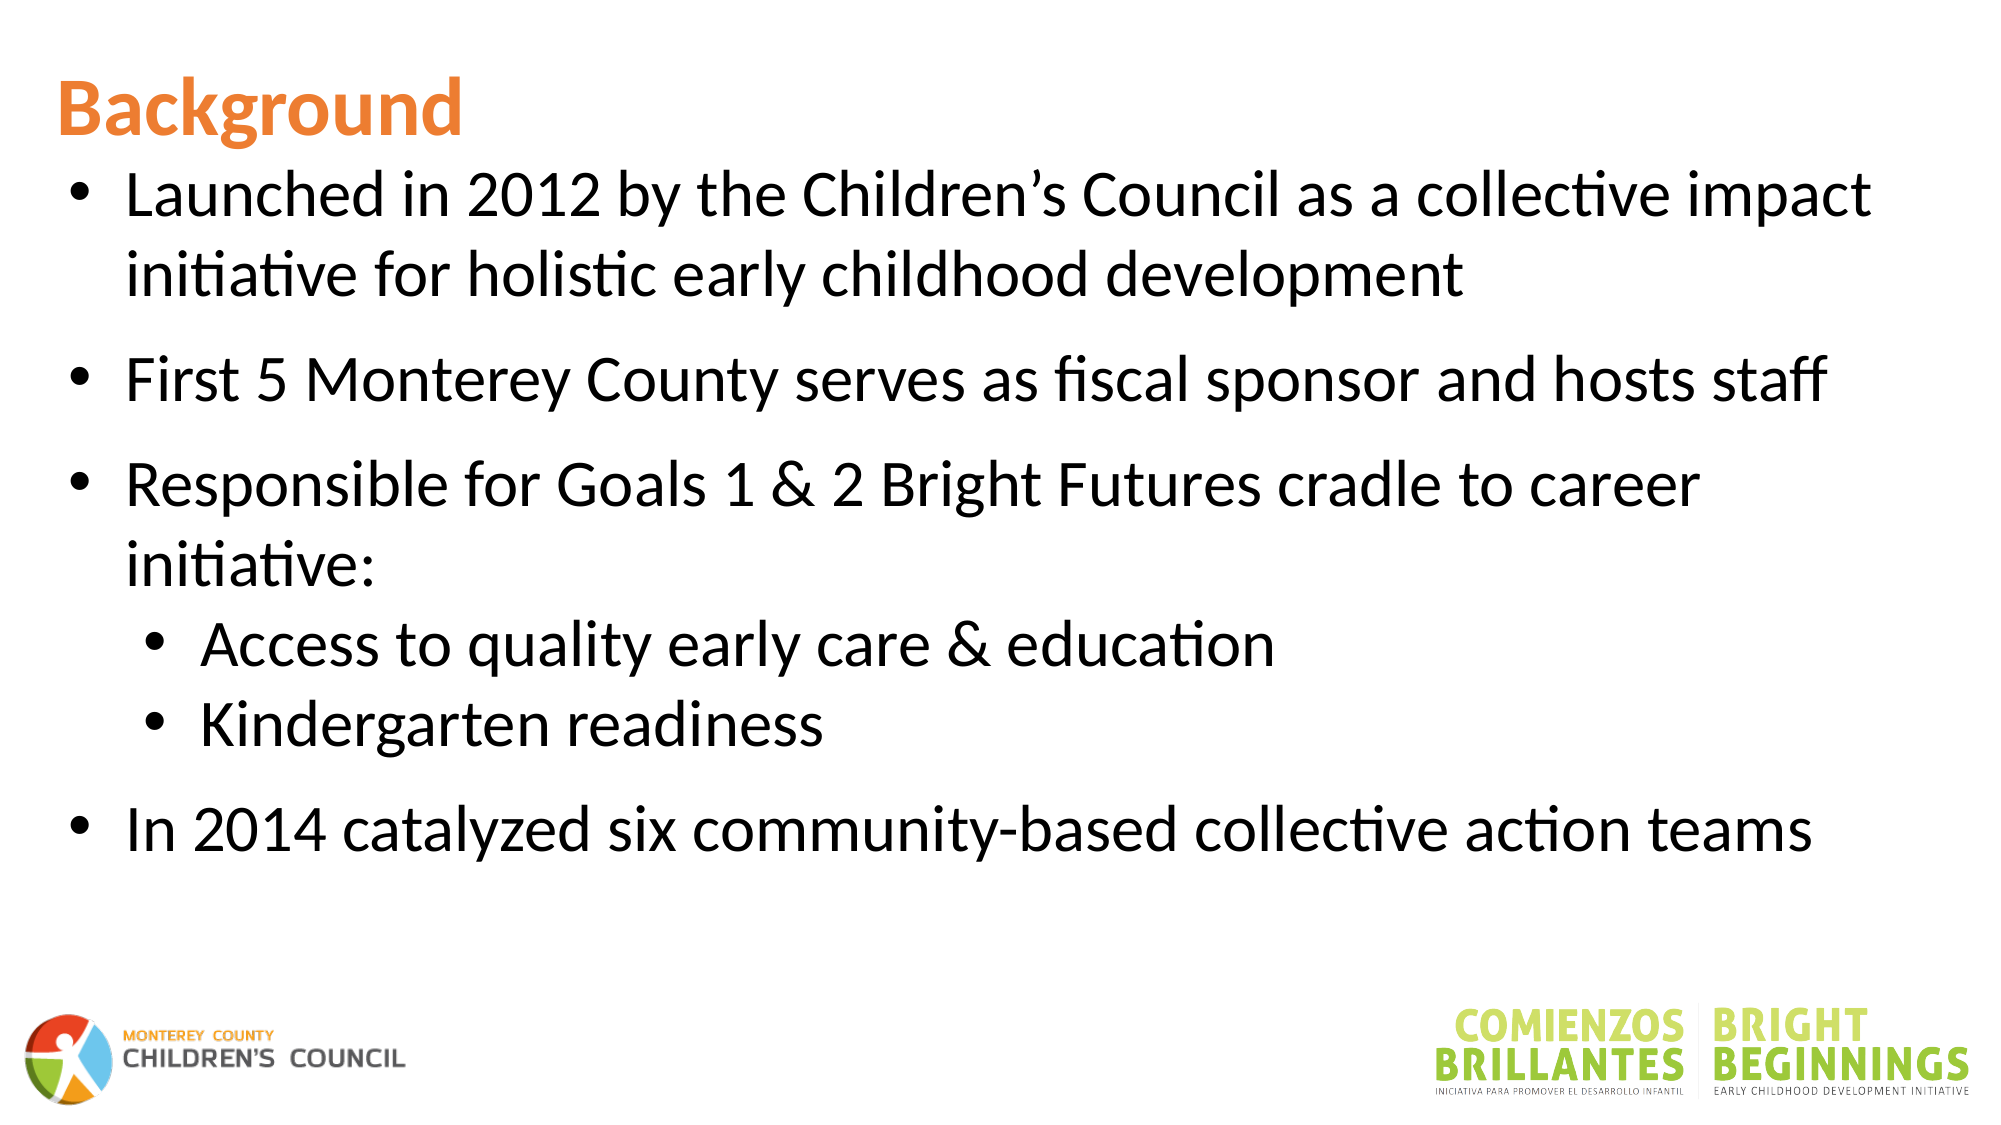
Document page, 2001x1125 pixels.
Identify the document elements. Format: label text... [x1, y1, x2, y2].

picture [9, 1001, 421, 1119]
picture [1418, 986, 1980, 1114]
list Launched in 2012 by the Children’s Council as a collective impact initiative for holistic early childhood development First 5 Monterey County serves as fiscal sponsor and hosts staff Responsible for Goals 1 & 2 Bright Futures cradle to career initiative: Access to quality early care & education Kindergarten readiness In 2014 catalyzed six community-based collective action teams [41, 142, 1941, 886]
title Background [41, 0, 1767, 142]
